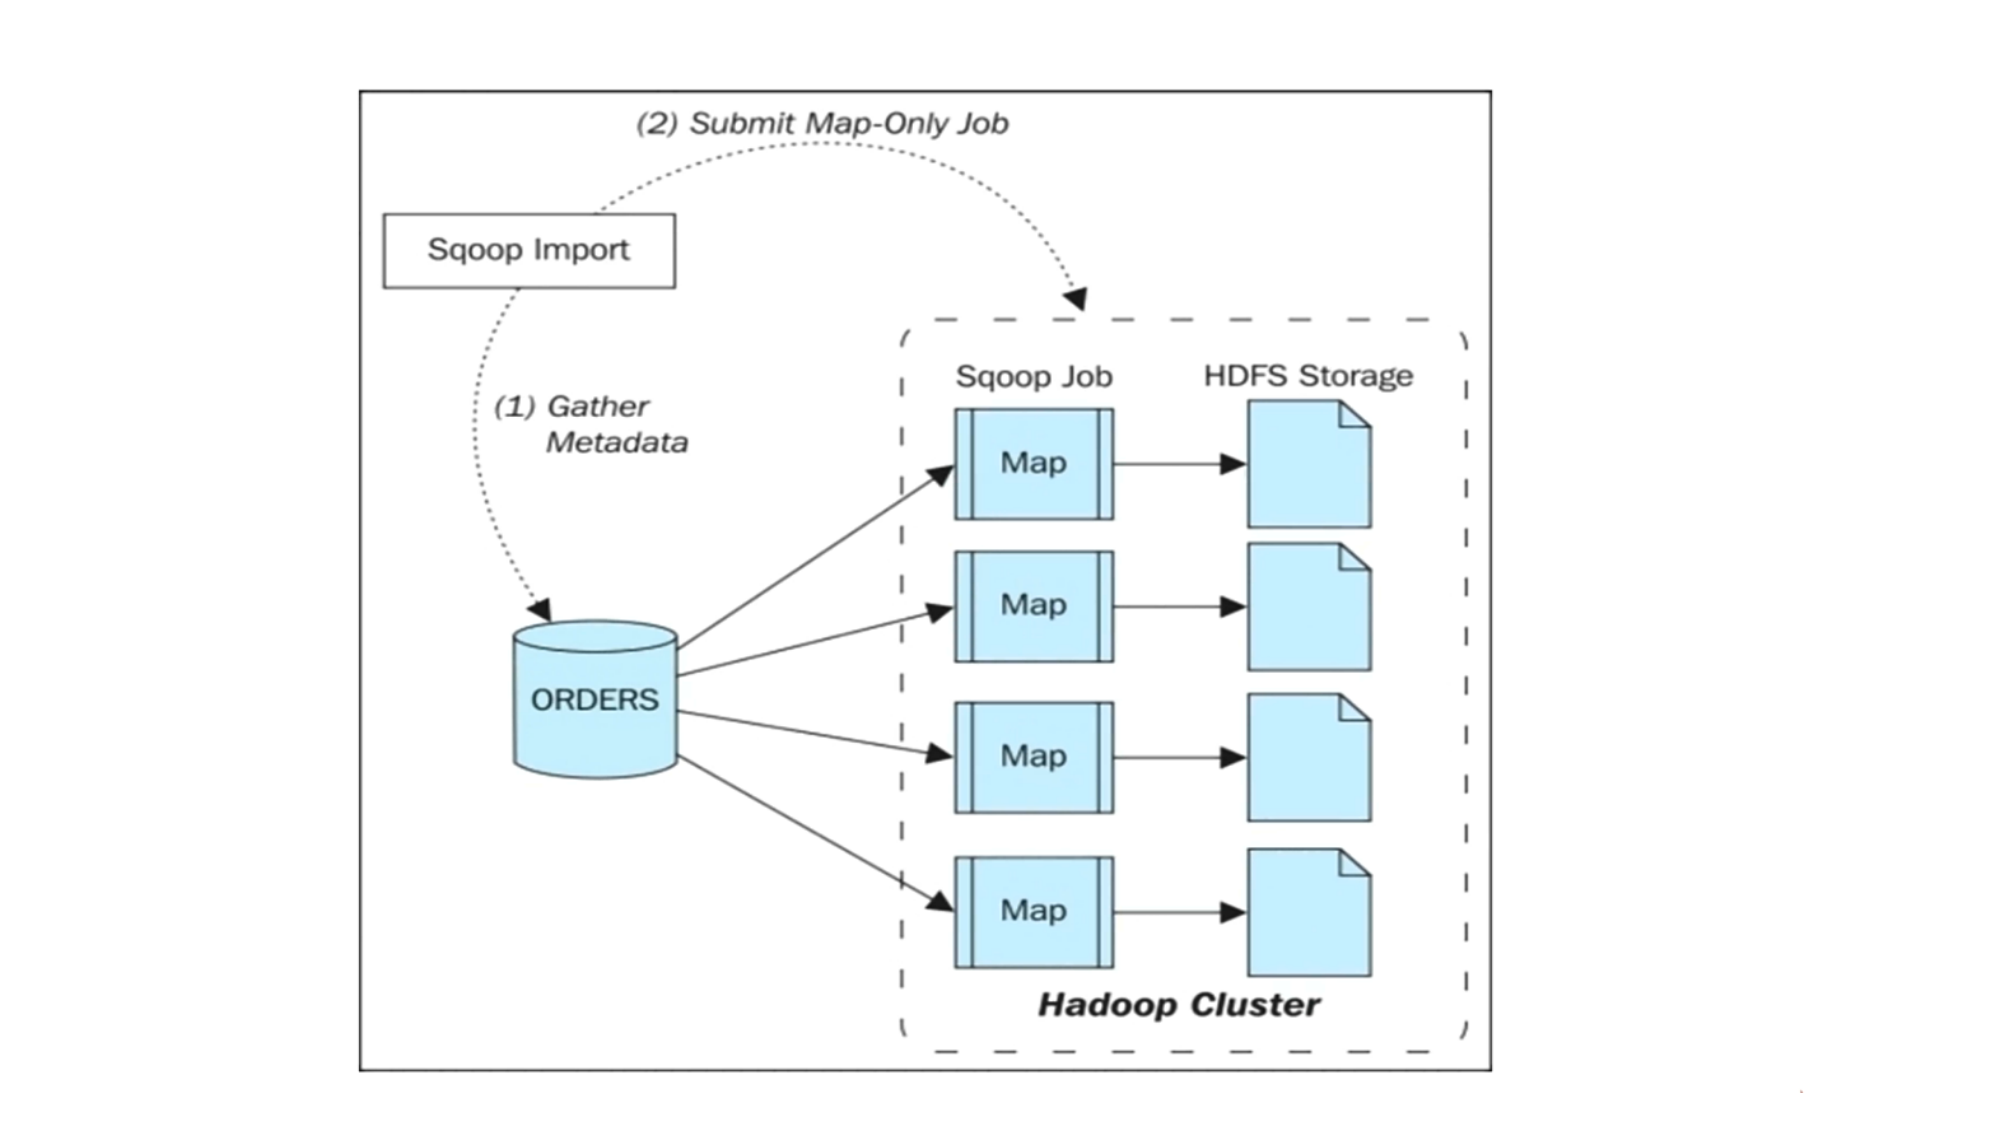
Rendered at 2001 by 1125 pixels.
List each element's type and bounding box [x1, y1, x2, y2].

picture [65, 35, 1897, 1093]
